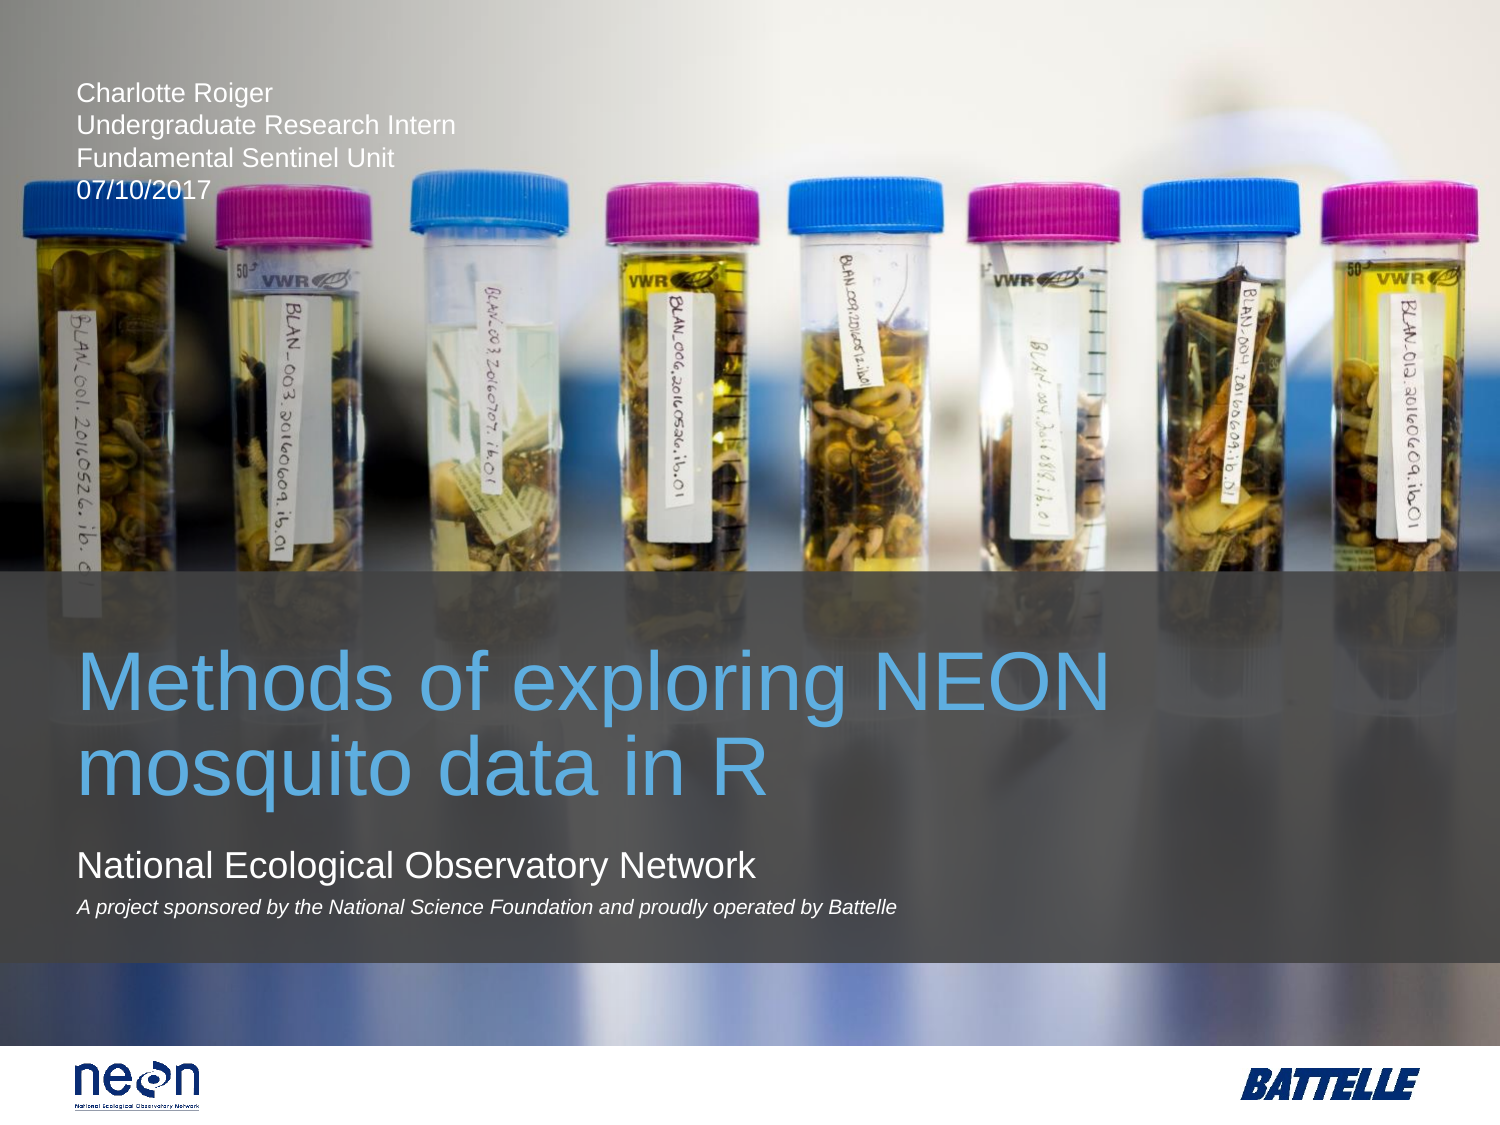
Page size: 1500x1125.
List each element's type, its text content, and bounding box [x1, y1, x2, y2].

picture [75, 1061, 199, 1111]
picture [1240, 1068, 1420, 1100]
title Methods of exploring NEON mosquito data in R [76, 571, 1424, 813]
list Charlotte Roiger Undergraduate Research Intern Fundamental Sentinel Unit 07/10/2017 [76, 75, 627, 444]
picture [0, 963, 1500, 1046]
picture [0, 0, 1500, 571]
